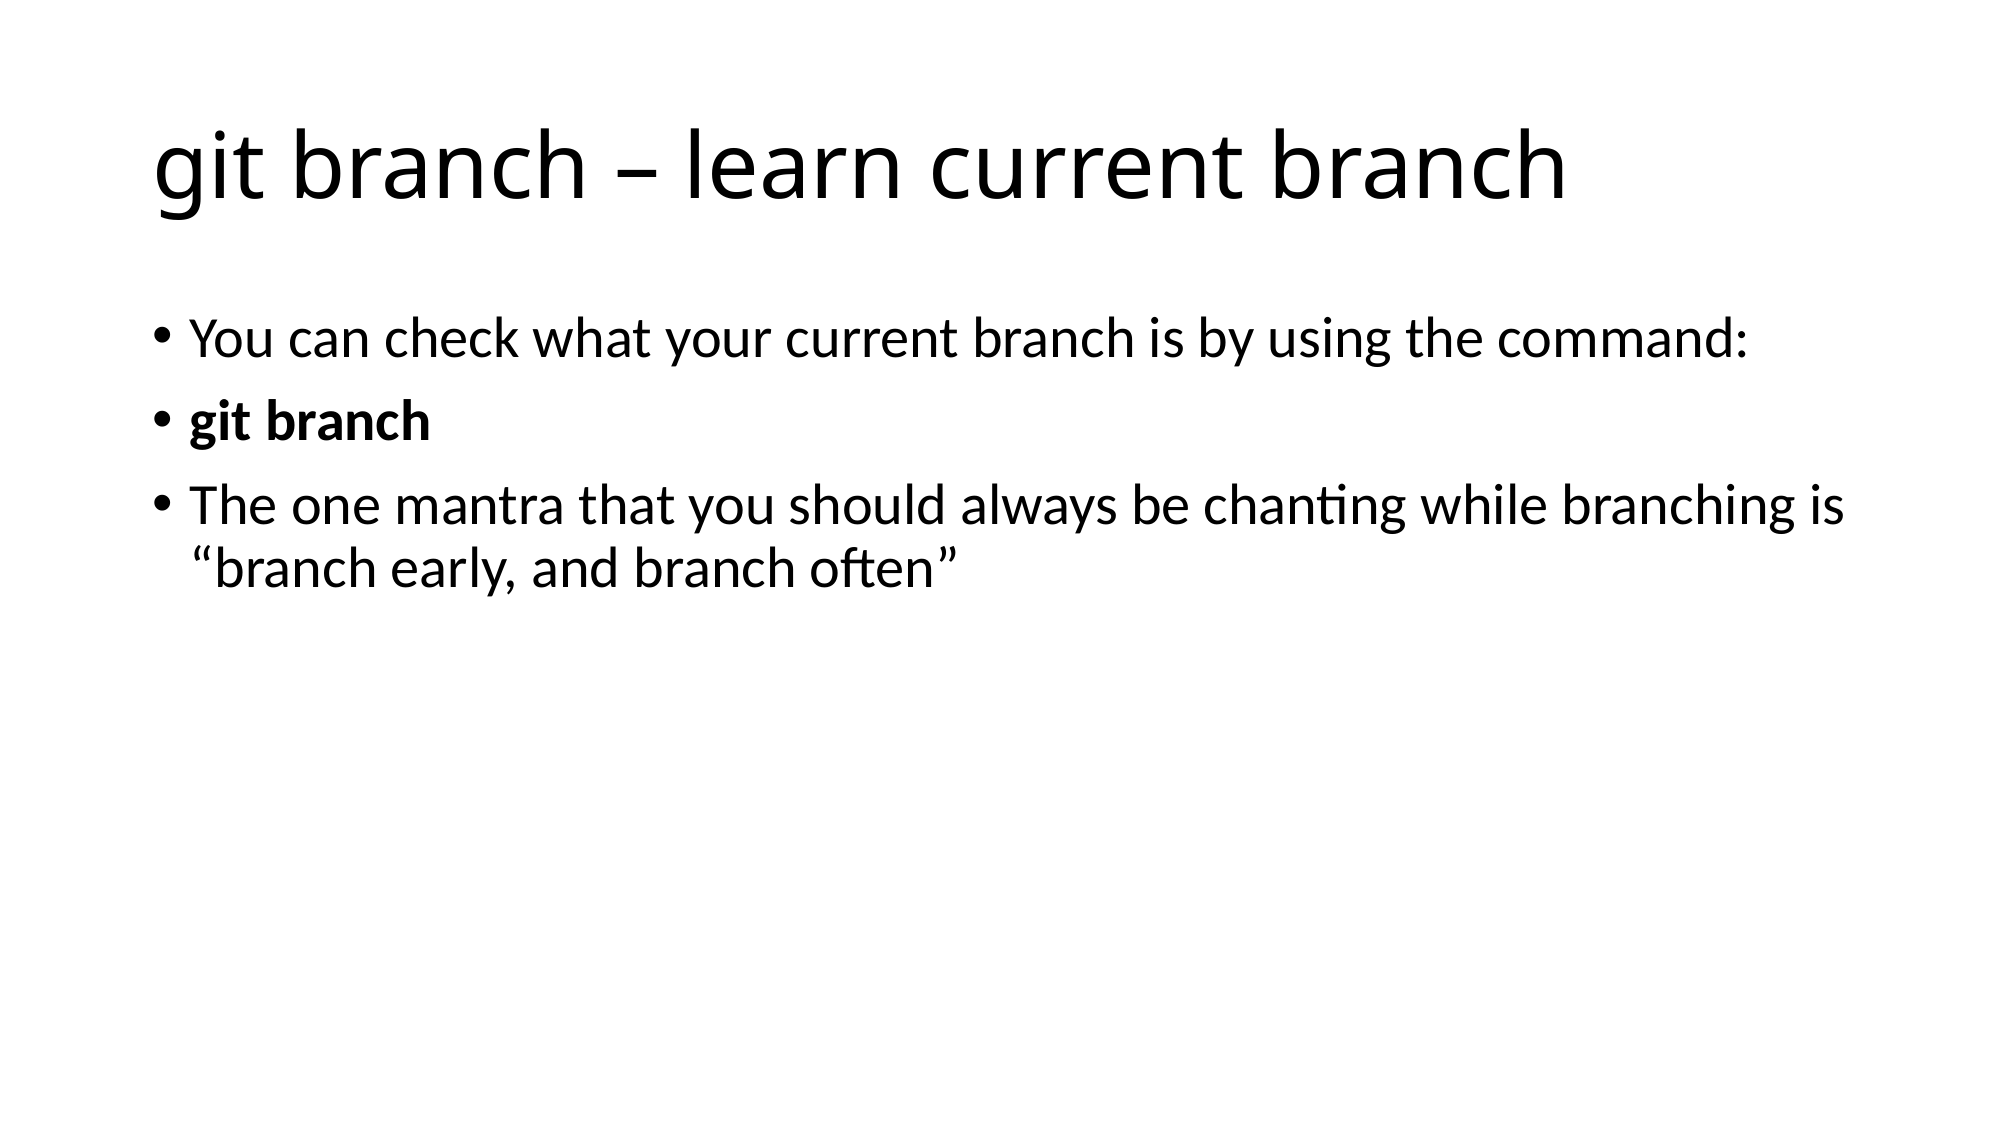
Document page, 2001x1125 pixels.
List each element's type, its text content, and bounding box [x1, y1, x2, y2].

title git branch – learn current branch [137, 59, 1863, 278]
list You can check what your current branch is by using the command: git branch The one mantra that you should always be chanting while branching is “branch early, and branch often” [137, 299, 1863, 1014]
